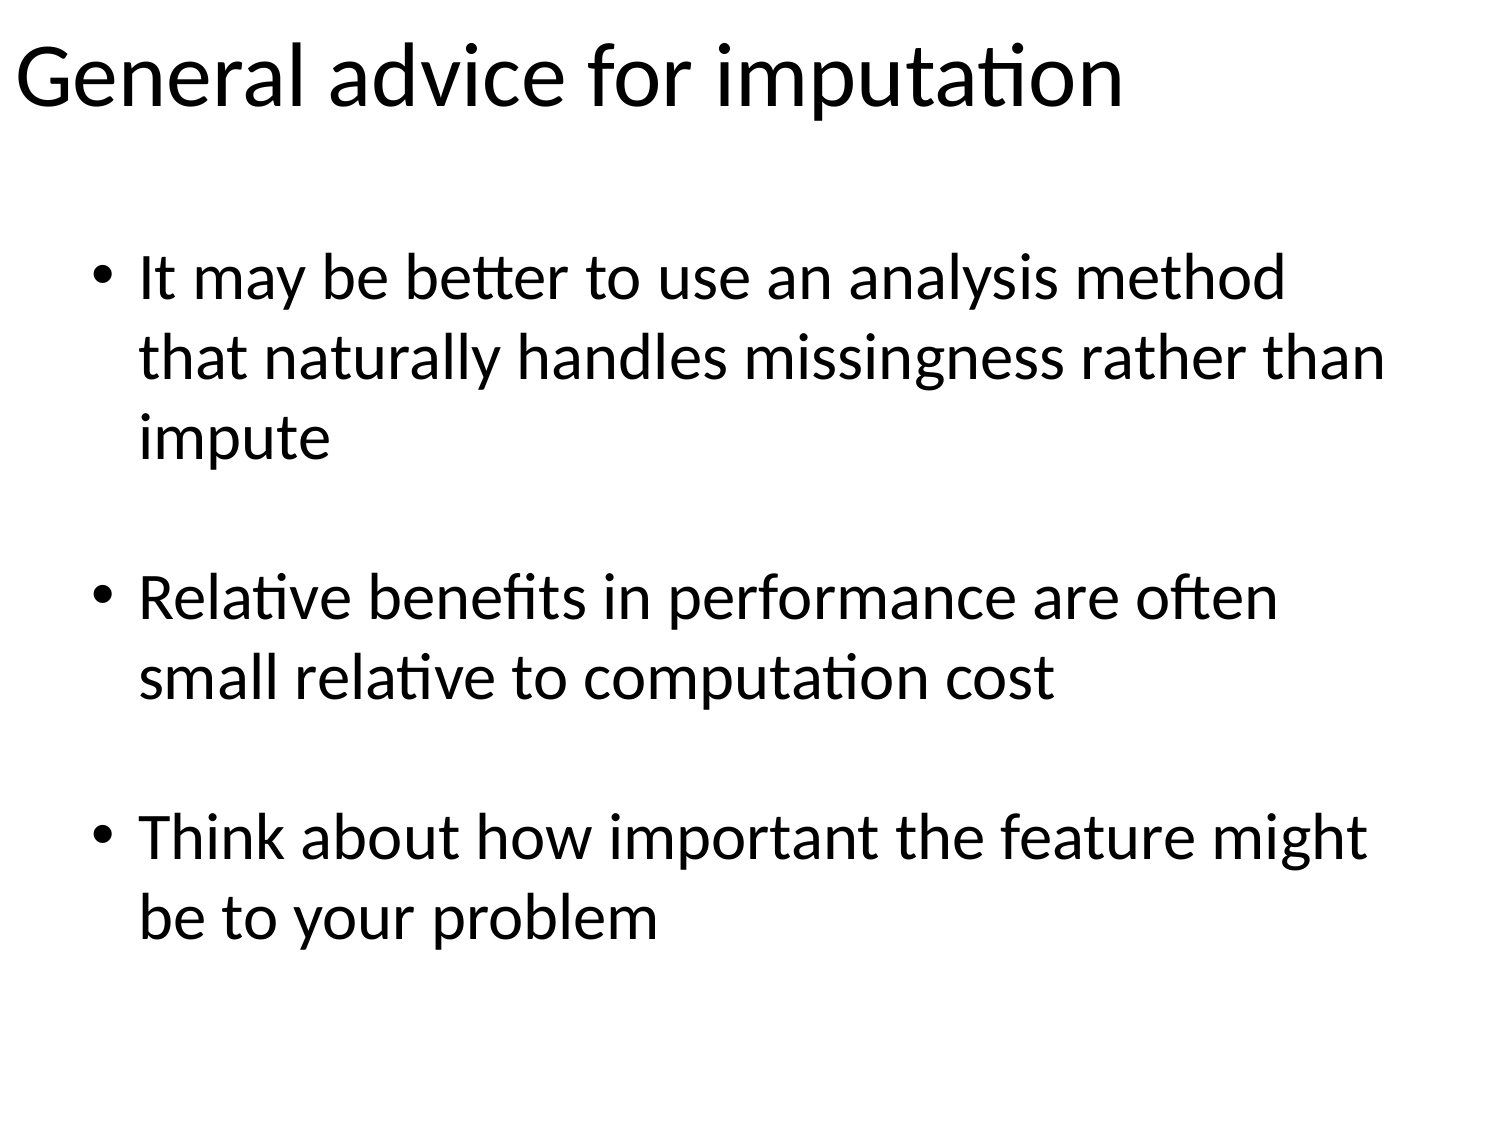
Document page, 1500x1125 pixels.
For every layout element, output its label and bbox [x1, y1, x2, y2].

title [0, 0, 1425, 188]
list [75, 218, 1425, 997]
